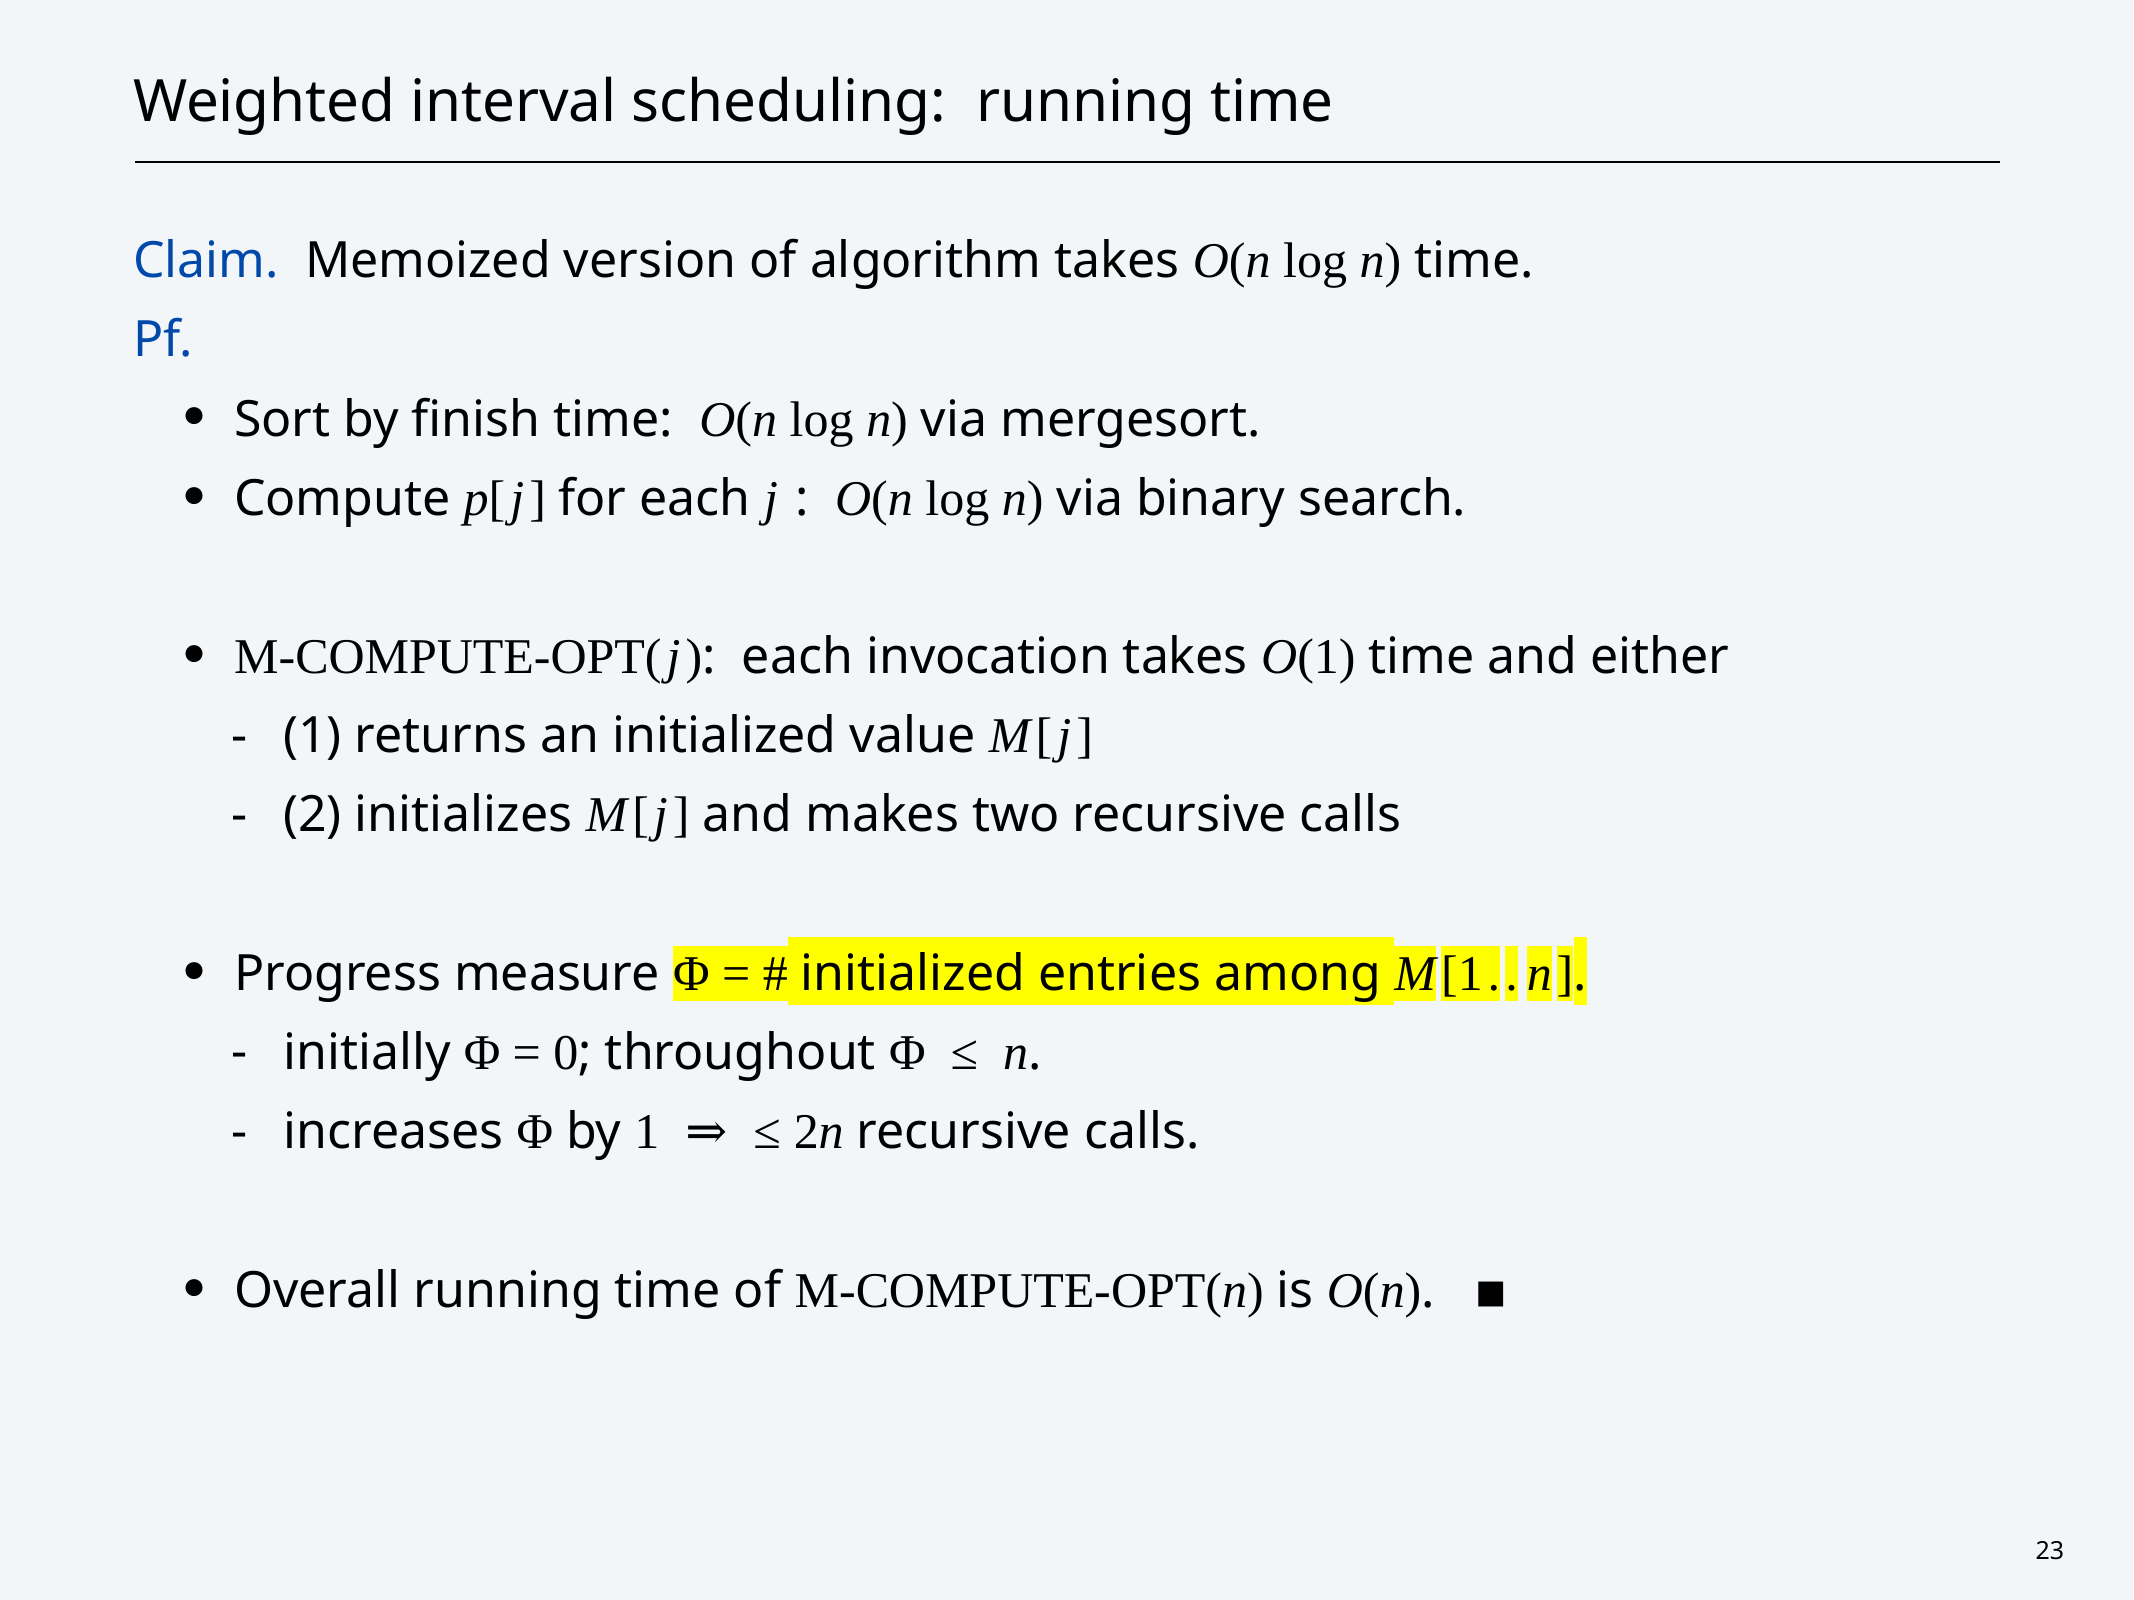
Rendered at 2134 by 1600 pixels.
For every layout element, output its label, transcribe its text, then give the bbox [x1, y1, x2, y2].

list Claim. Memoized version of algorithm takes O(n log n) time. Pf. Sort by finish time: O(n log n) via mergesort. Compute p[j] for each j : O(n log n) via binary search. M-Compute-Opt(j): each invocation takes O(1) time and either (1) returns an initialized value M[j] (2) initializes M[j] and makes two recursive calls Progress measure Φ = # initialized entries among M[1..n]. initially Φ = 0; throughout Φ ≤ n. increases Φ by 1 ⇒ ≤ 2n recursive calls. Overall running time of M-Compute-Opt(n) is O(n). ▪ [132, 207, 2001, 1551]
slide_number 23 [2028, 1532, 2072, 1576]
title Weighted interval scheduling: running time [132, 0, 2001, 134]
